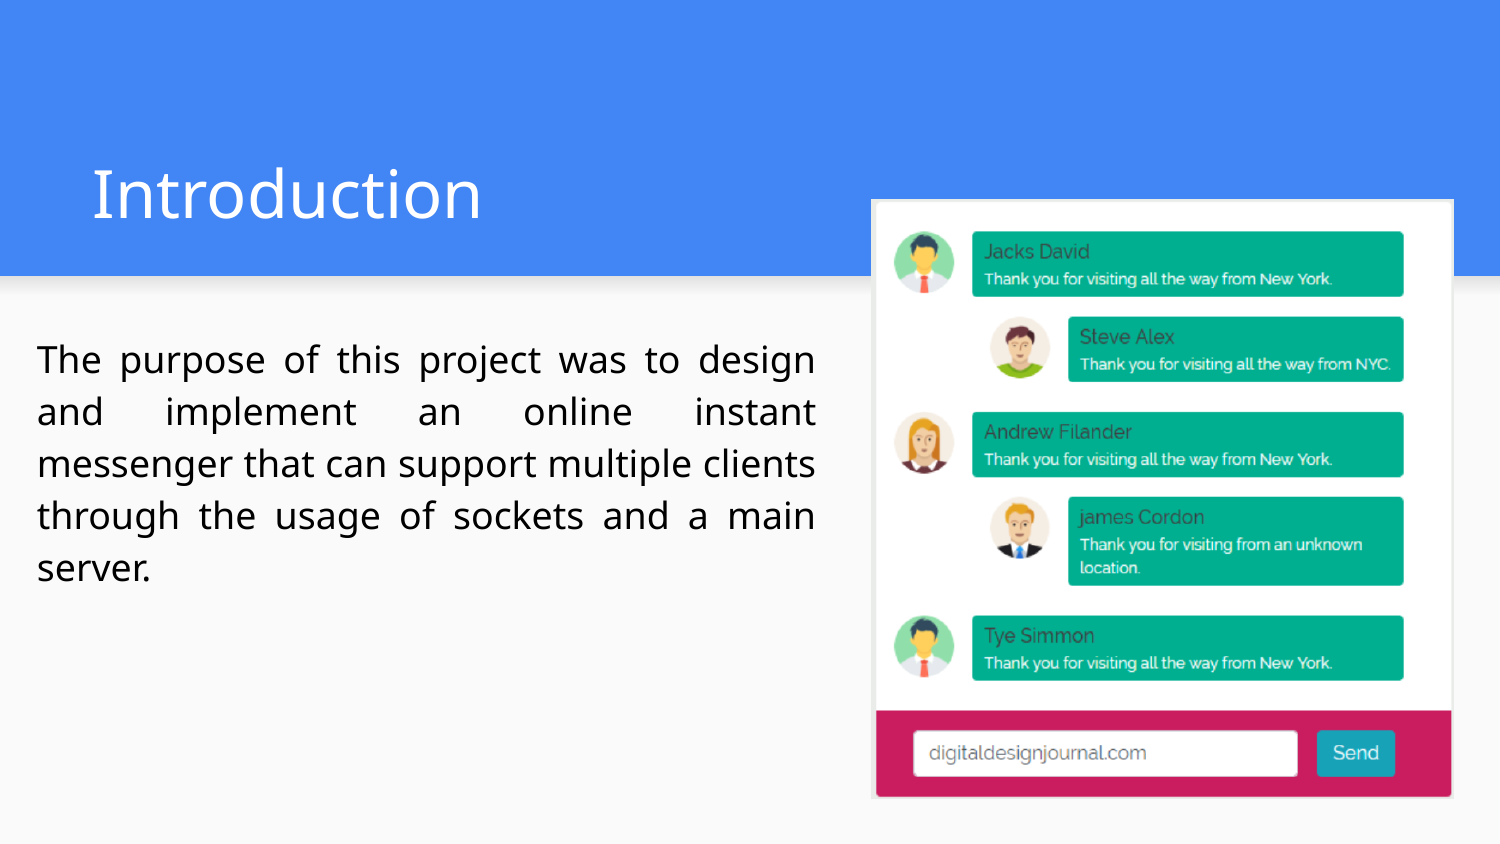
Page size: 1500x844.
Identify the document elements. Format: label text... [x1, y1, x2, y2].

picture [871, 199, 1455, 799]
title Introduction [77, 121, 1427, 248]
list The purpose of this project was to design and implement an online instant messenger that can support multiple clients through the usage of sockets and a main server. [21, 314, 832, 799]
